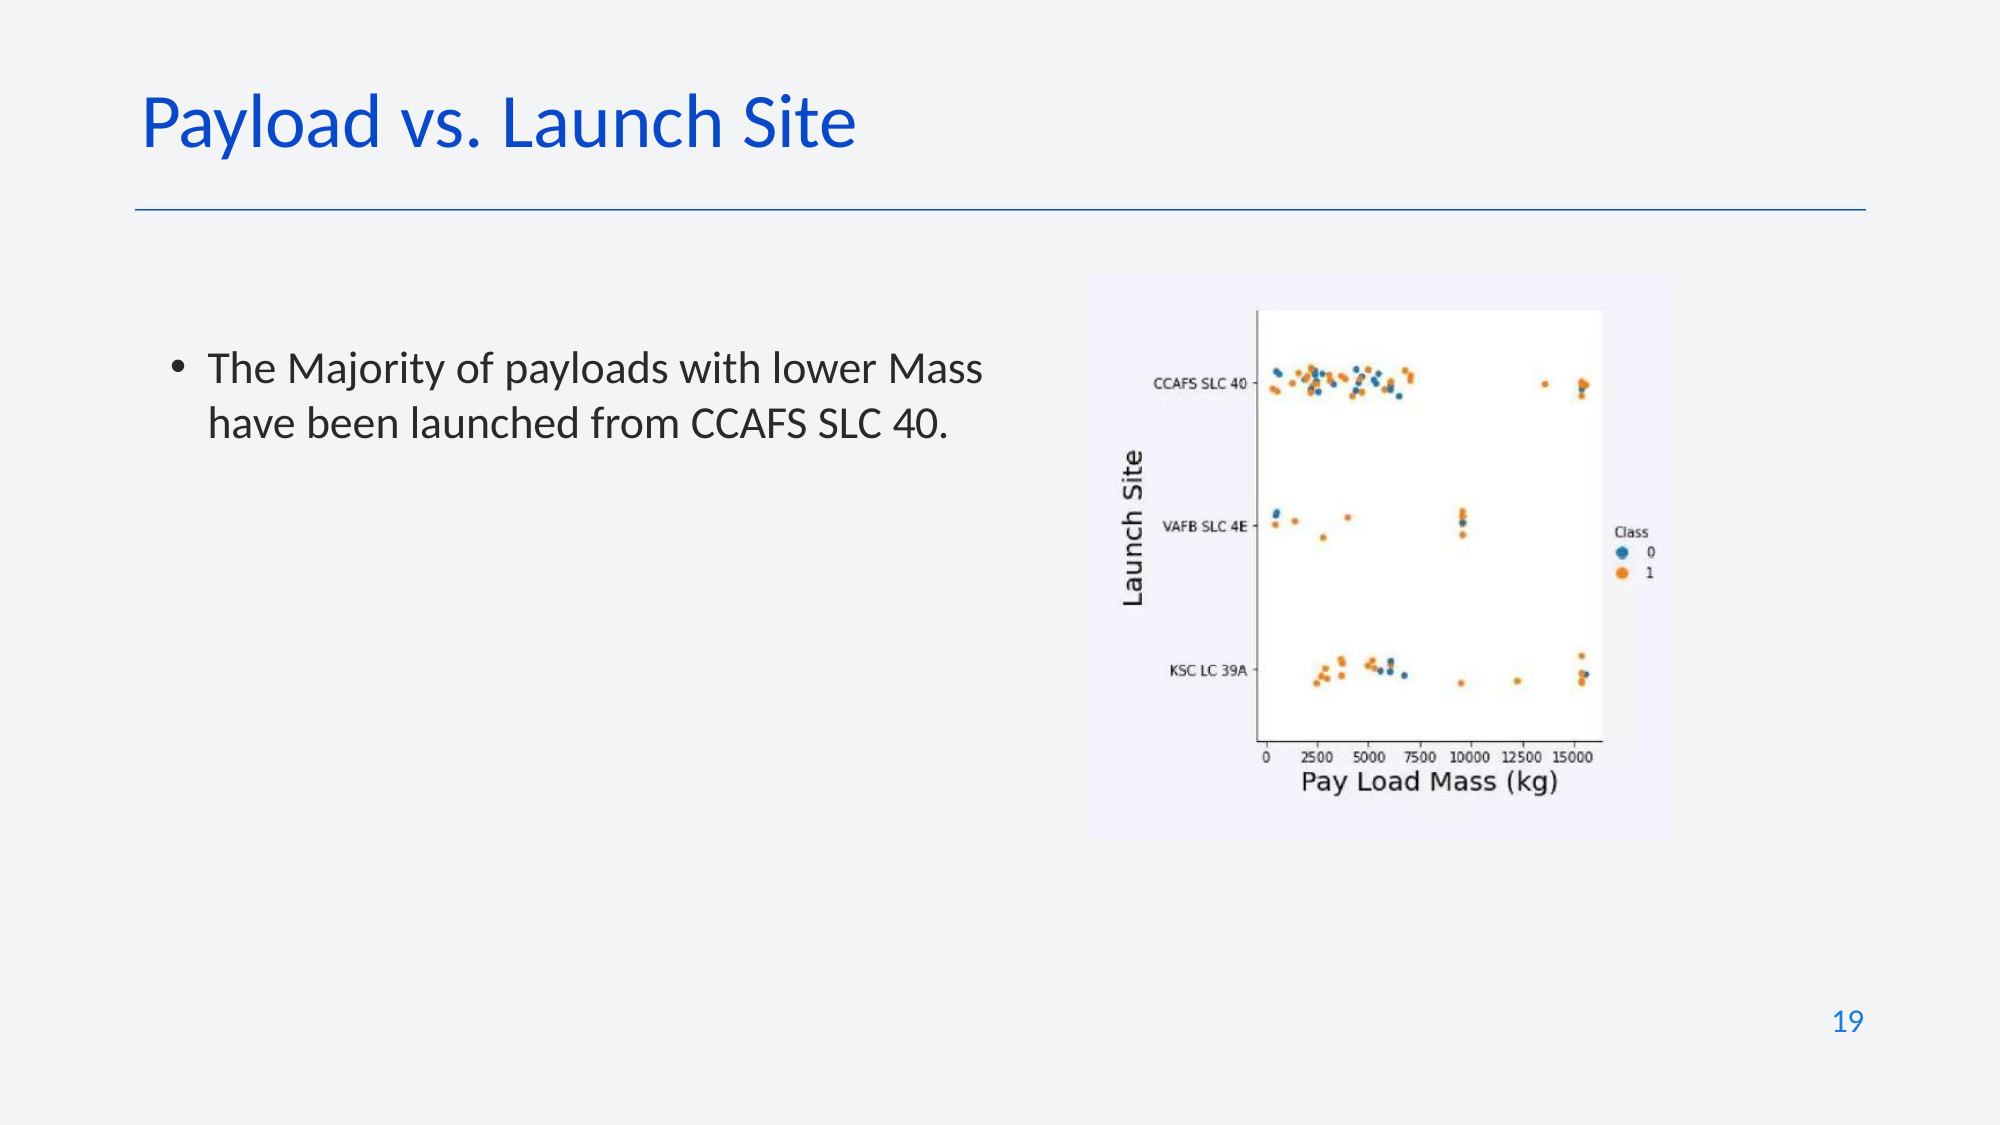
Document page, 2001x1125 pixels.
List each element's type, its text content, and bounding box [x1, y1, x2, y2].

text_box The Majority of payloads with lower Mass have been launched from CCAFS SLC 40. [168, 336, 988, 448]
slide_number 18 [1824, 1005, 1873, 1125]
title Payload vs. Launch Site [64, 68, 1668, 259]
picture [0, 0, 2000, 1125]
